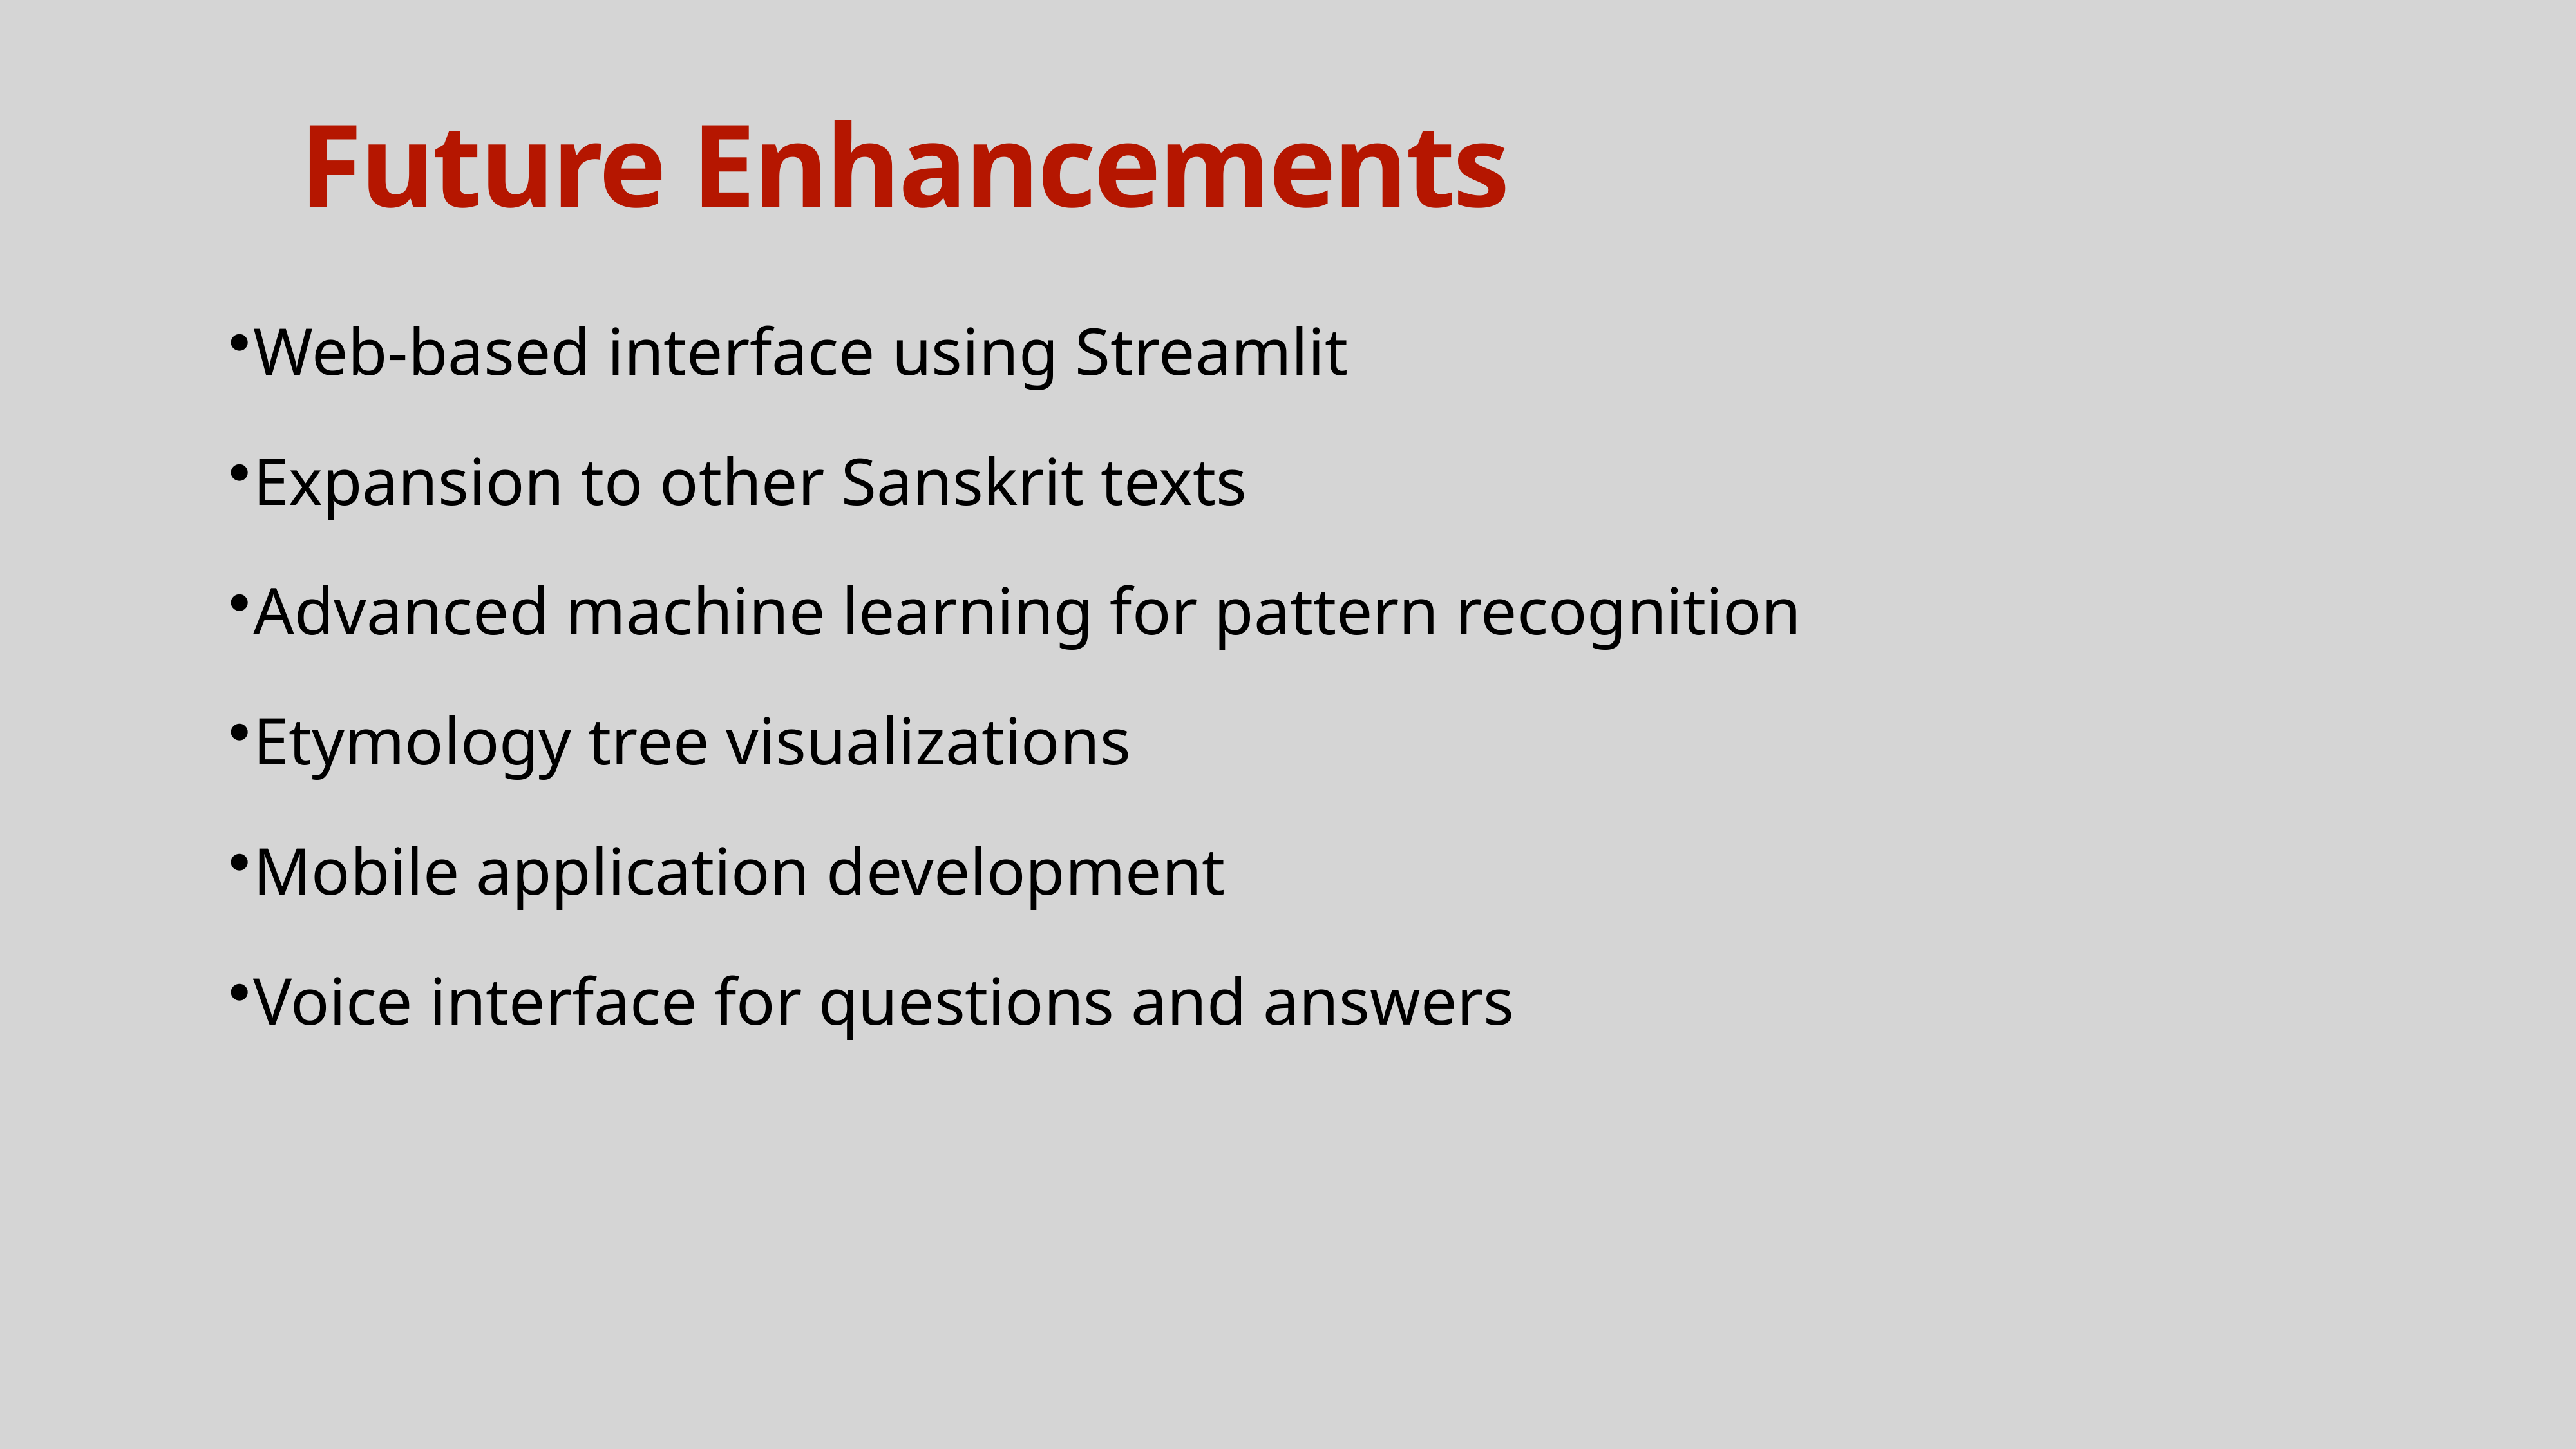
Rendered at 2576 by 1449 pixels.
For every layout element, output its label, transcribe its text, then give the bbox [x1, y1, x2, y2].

title Future Enhancements [294, 113, 1992, 267]
list Web-based interface using Streamlit Expansion to other Sanskrit texts Advanced machine learning for pattern recognition Etymology tree visualizations Mobile application development Voice interface for questions and answers [223, 314, 2353, 1187]
